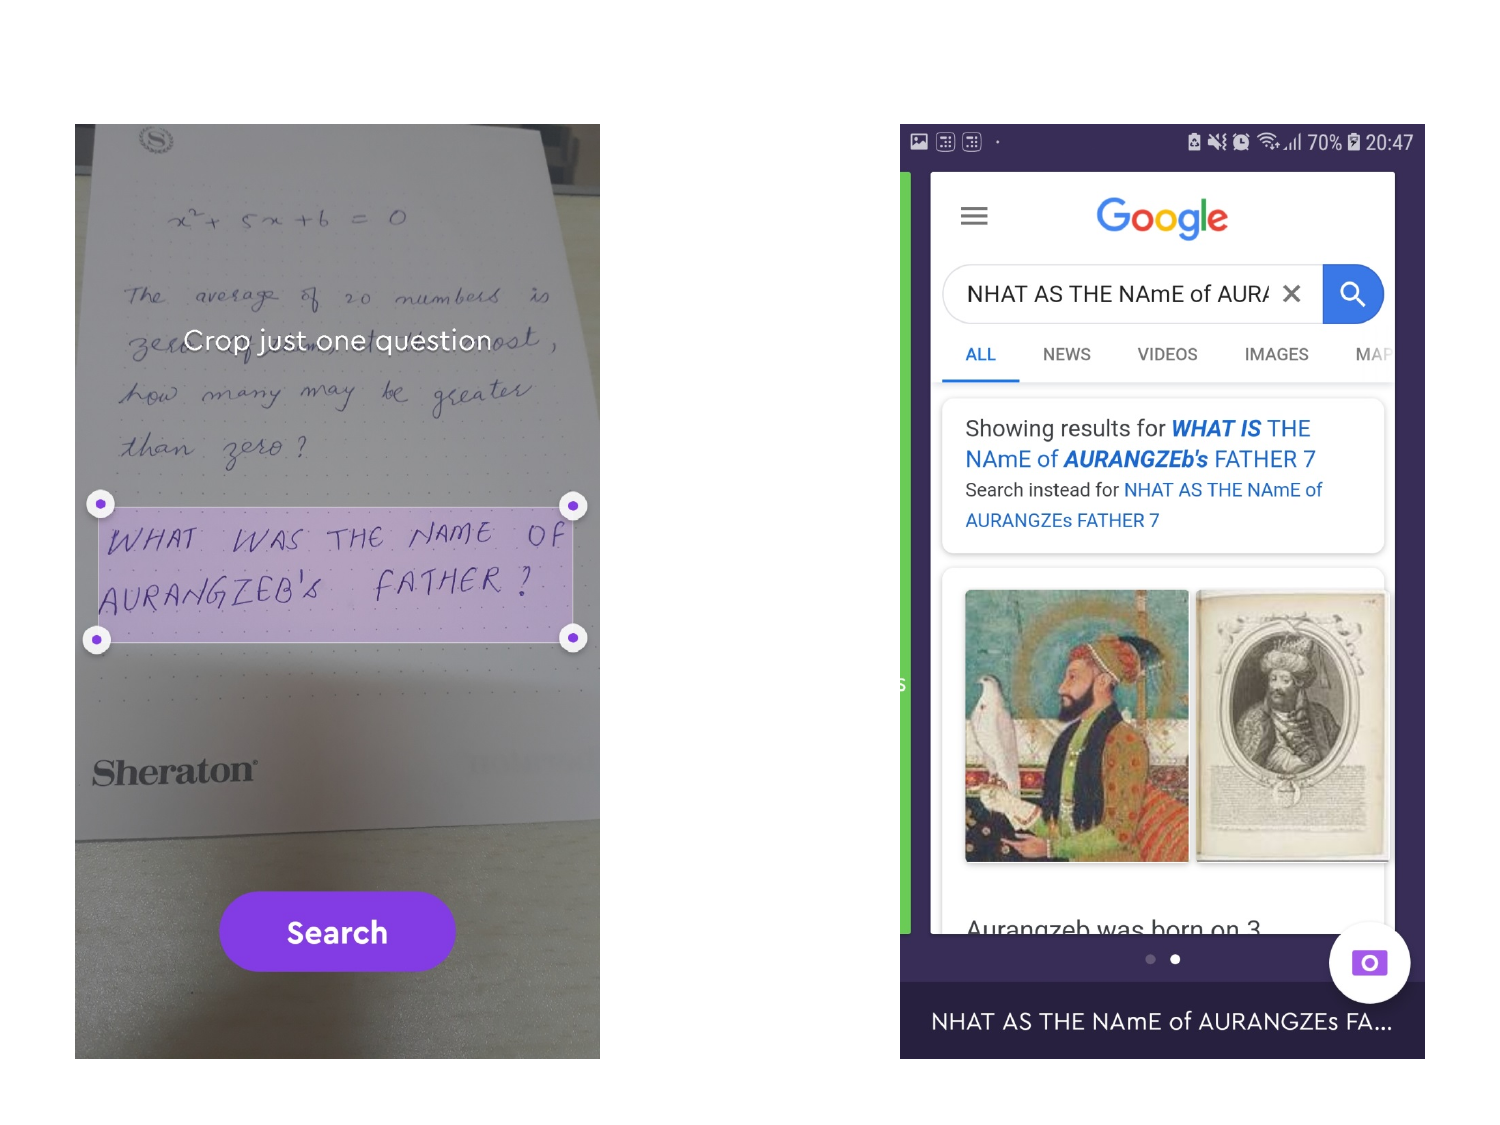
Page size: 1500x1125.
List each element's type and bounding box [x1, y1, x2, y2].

picture [899, 124, 1426, 1059]
picture [74, 124, 601, 1059]
